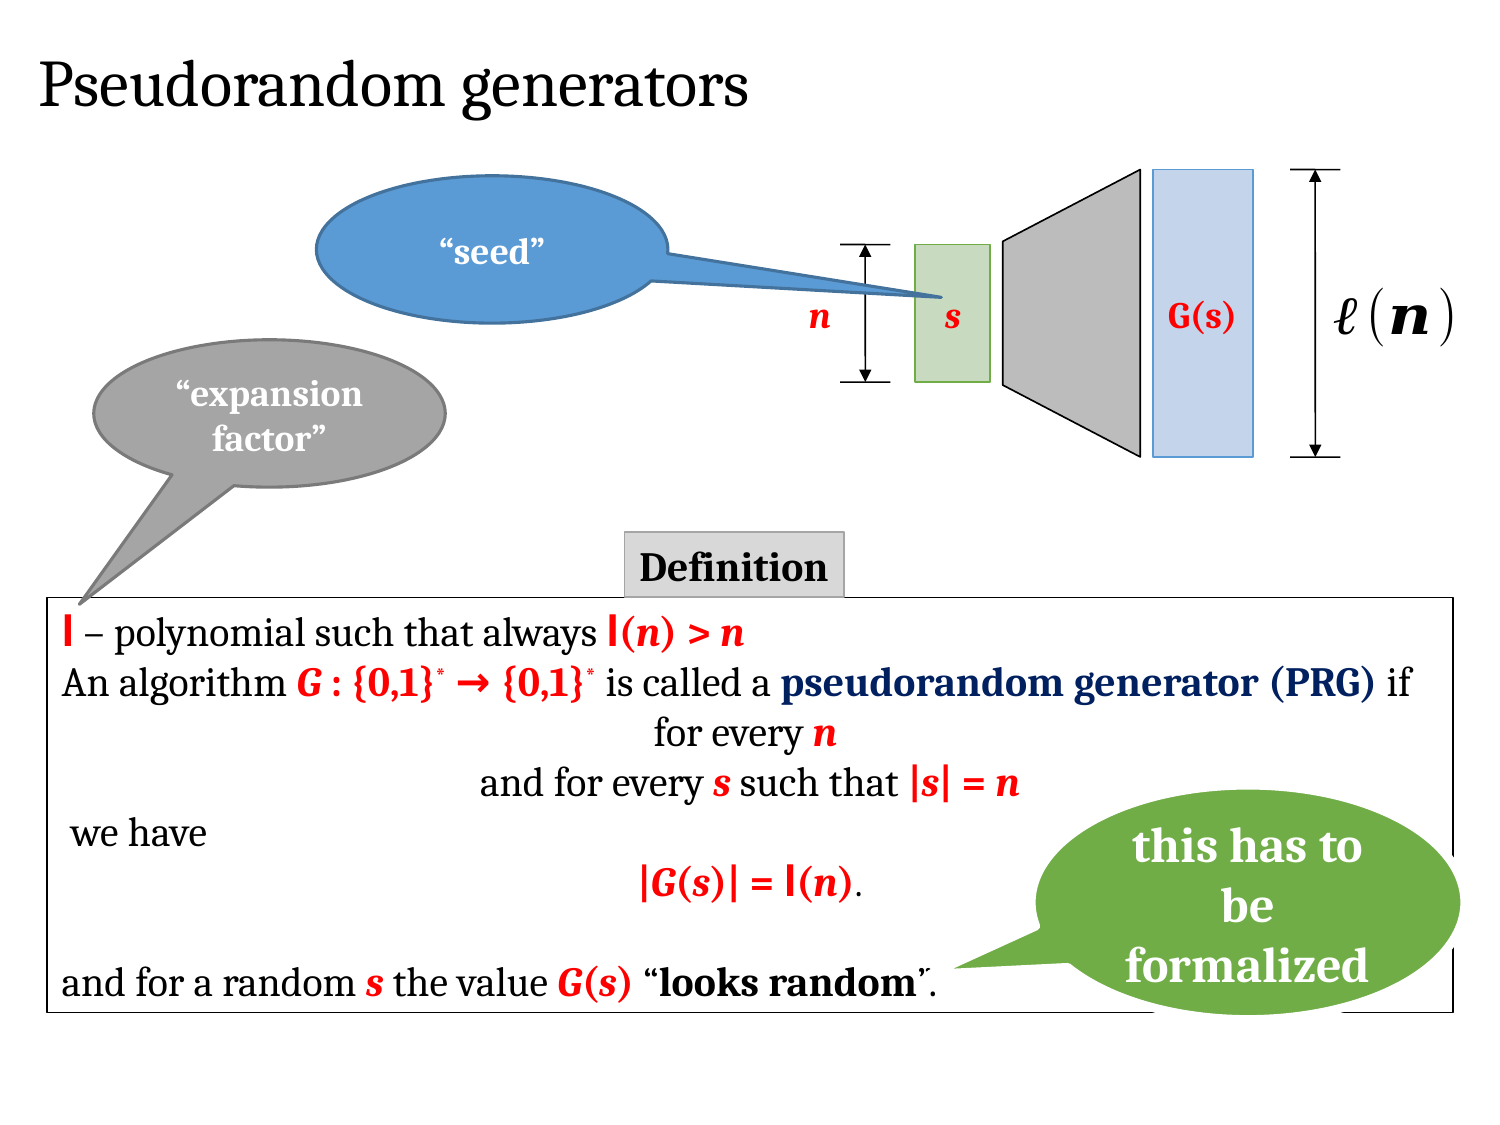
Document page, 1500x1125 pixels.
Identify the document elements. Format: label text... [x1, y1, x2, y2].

text_box “expansion factor” [78, 338, 447, 606]
text_box [859, 295, 872, 382]
text_box l – polynomial such that always l(n) > n An algorithm G : {0,1}* → {0,1}* is called a pseudorandom generator (PRG) if for every n and for every s such that |s| = n we have |G(s)| = l(n). and for a random s the value G(s) “looks random”. [46, 597, 1454, 1013]
text_box this has to be formalized [925, 780, 1470, 1024]
text_box n [794, 291, 846, 344]
text_box Definition [624, 531, 845, 598]
title Pseudorandom generators [23, 0, 1374, 180]
text_box s [914, 244, 991, 383]
text_box [859, 245, 872, 283]
text_box [1309, 170, 1322, 457]
text_box “seed” [314, 174, 943, 325]
text_box G(s) [1152, 169, 1254, 458]
text_box [1001, 168, 1142, 458]
